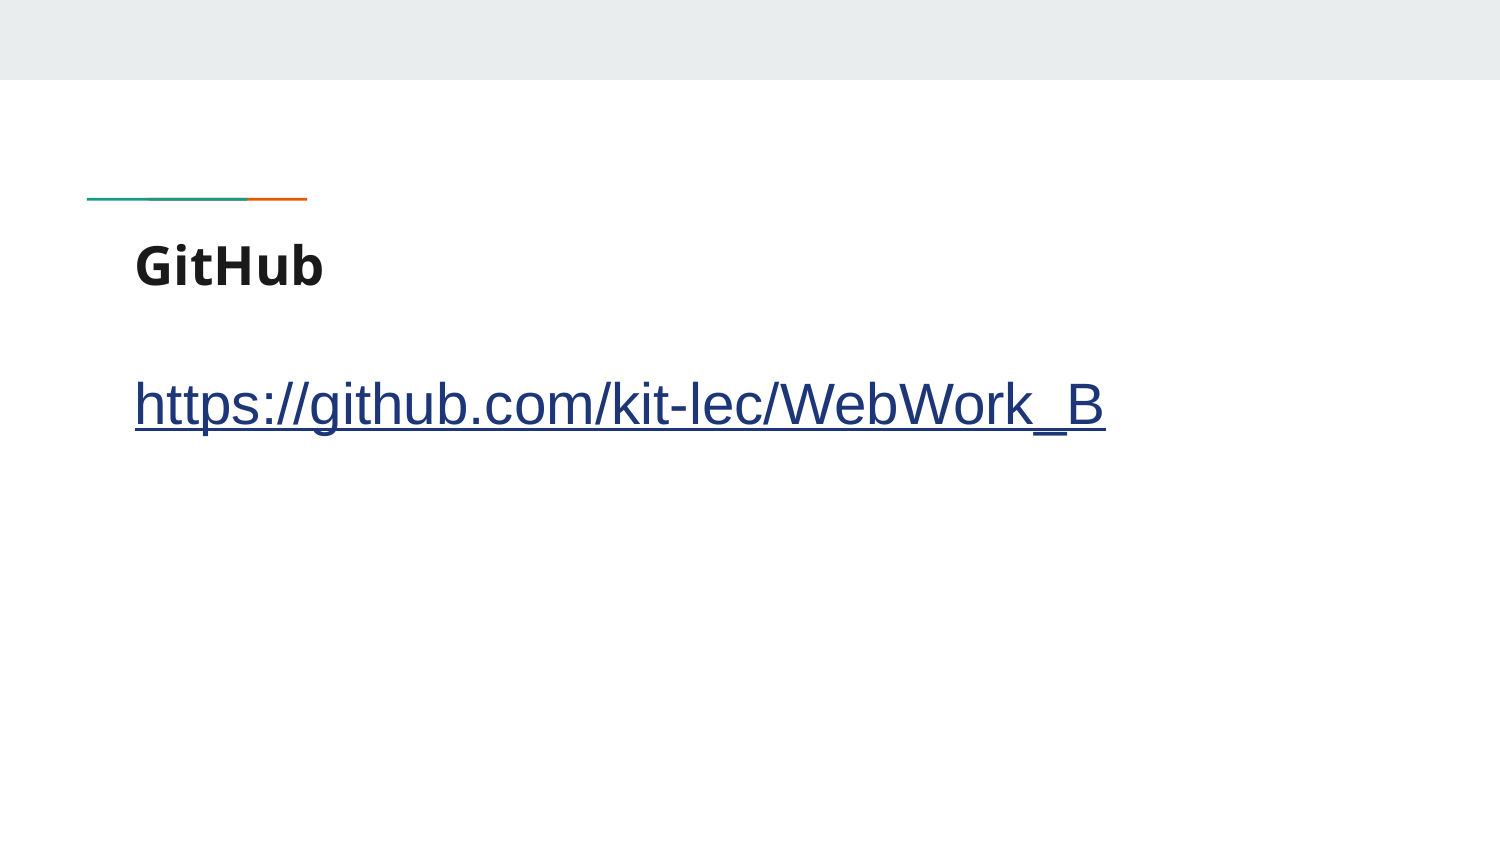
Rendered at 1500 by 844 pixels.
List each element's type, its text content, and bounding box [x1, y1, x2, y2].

list https://github.com/kit-lec/WebWork_B [119, 341, 1381, 712]
title GitHub [119, 216, 1381, 305]
